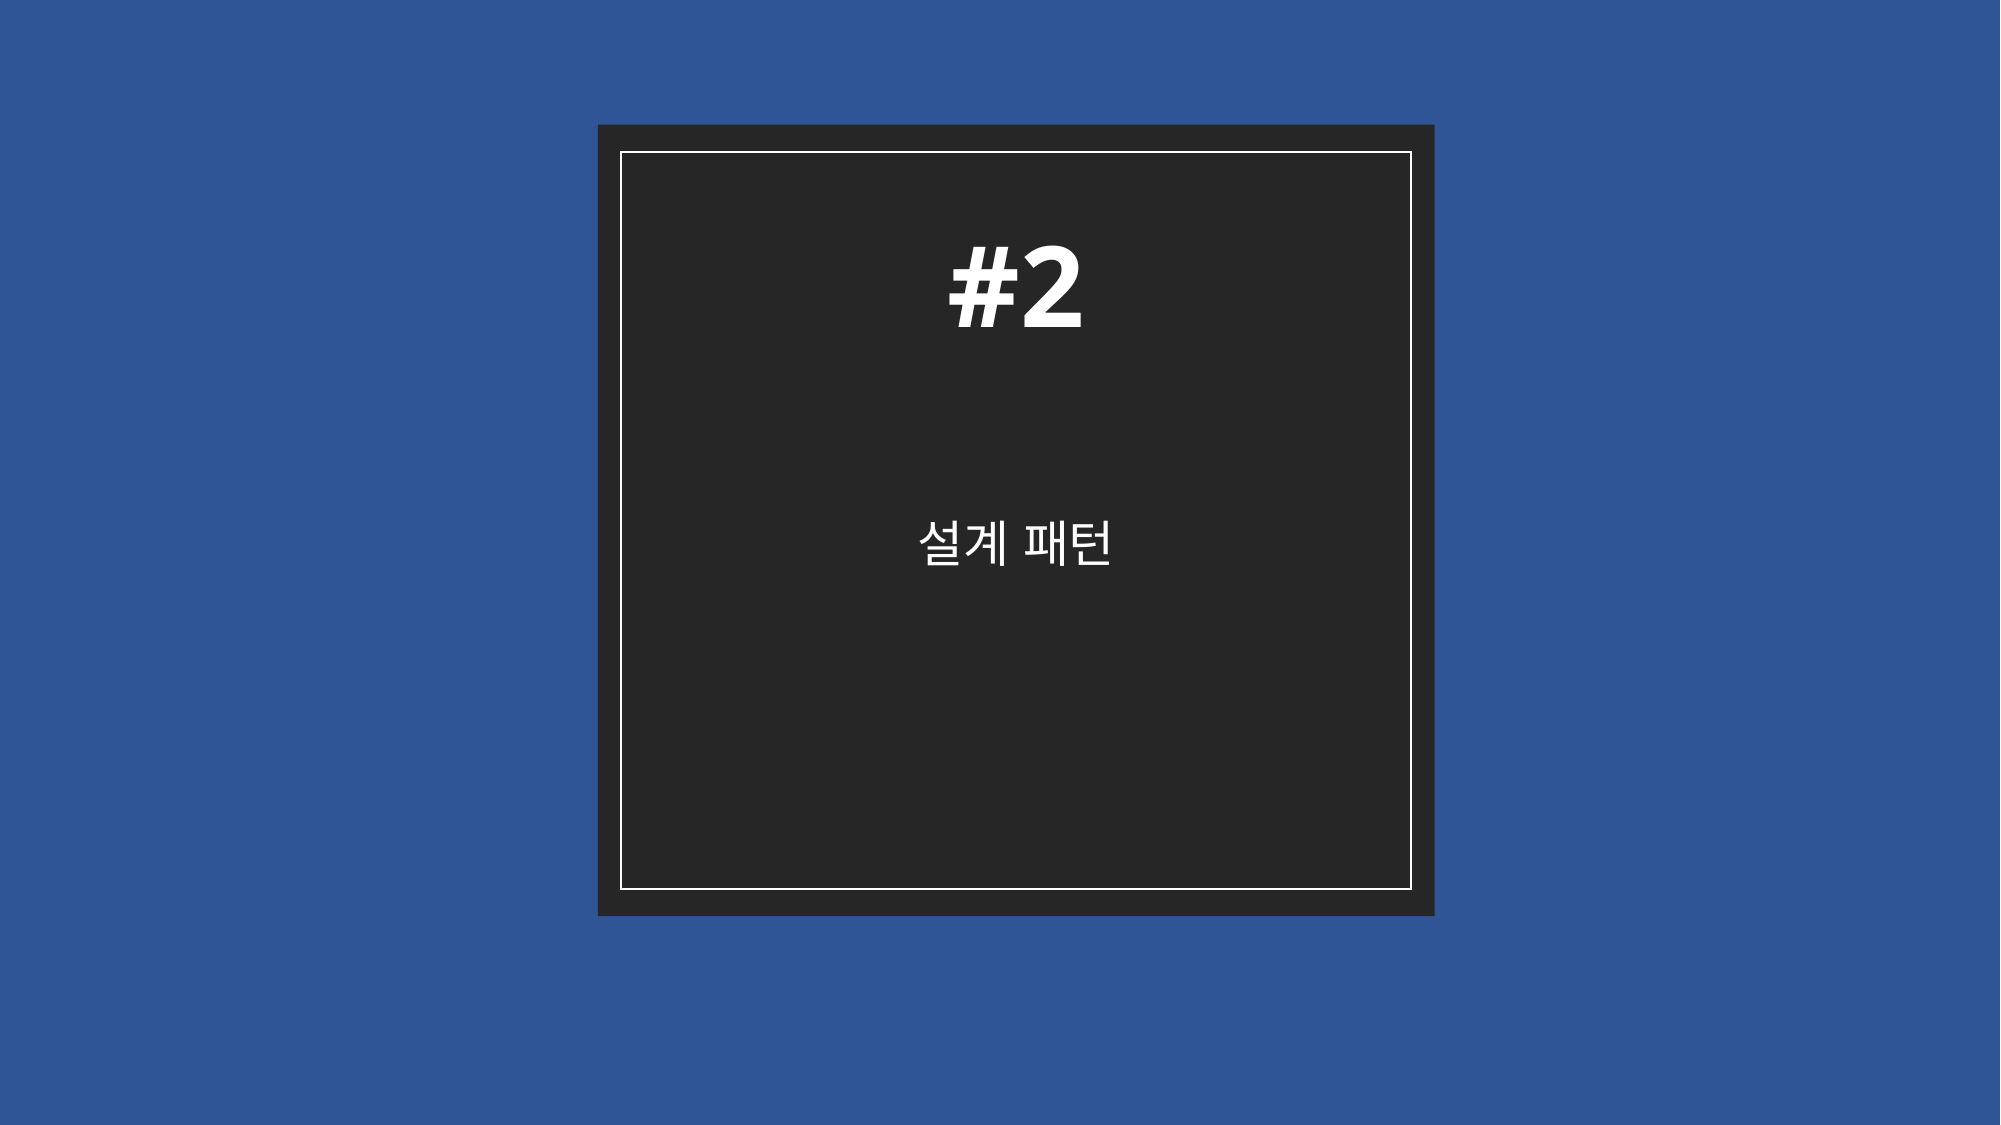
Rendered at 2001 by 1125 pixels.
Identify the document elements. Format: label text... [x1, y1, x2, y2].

text_box #2 [837, 207, 1196, 358]
title 설계 패턴 [646, 320, 1387, 582]
